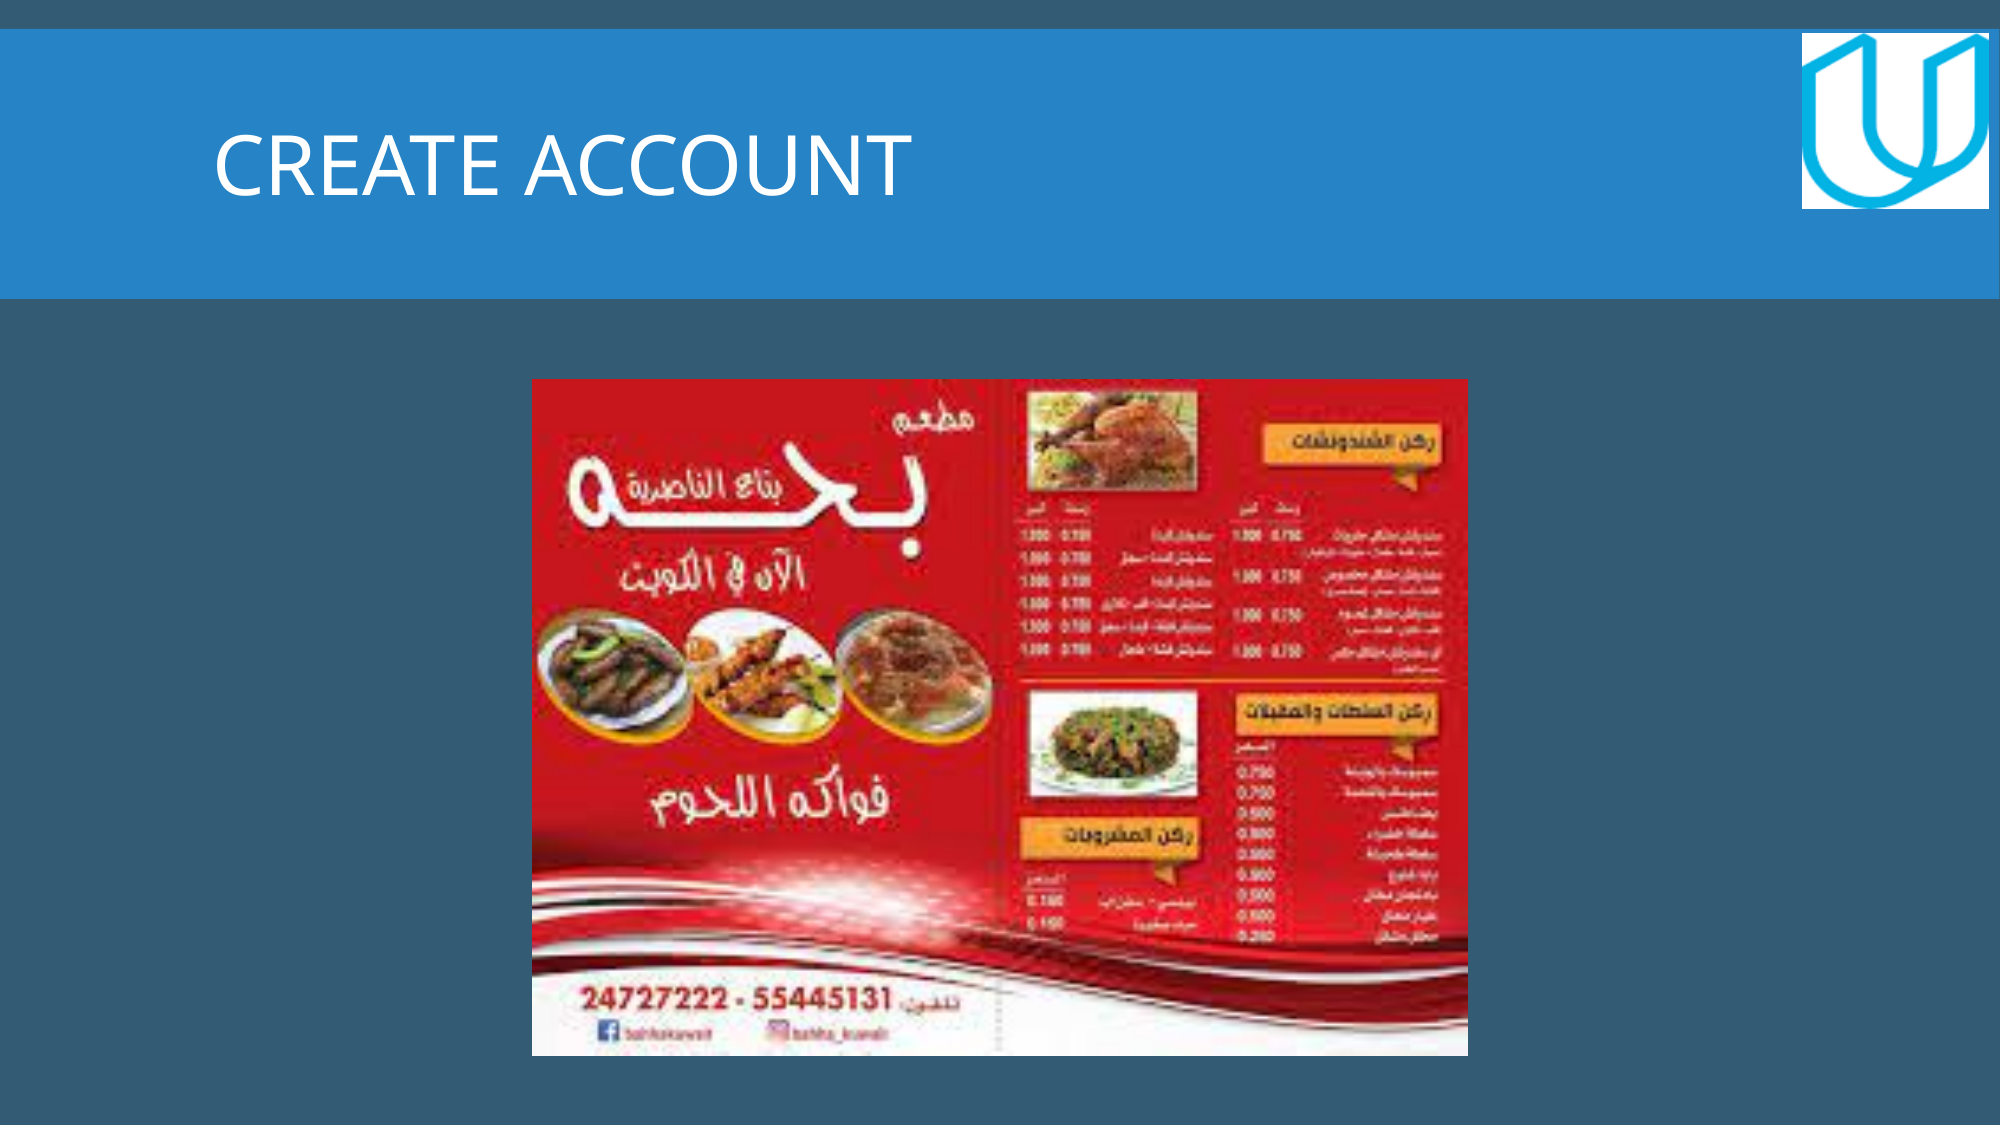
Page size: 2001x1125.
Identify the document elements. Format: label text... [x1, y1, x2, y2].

picture [531, 378, 1468, 1056]
picture [1816, 47, 1912, 197]
picture [1933, 47, 1974, 167]
title Create account [197, 46, 1803, 295]
picture [1745, 27, 2000, 210]
